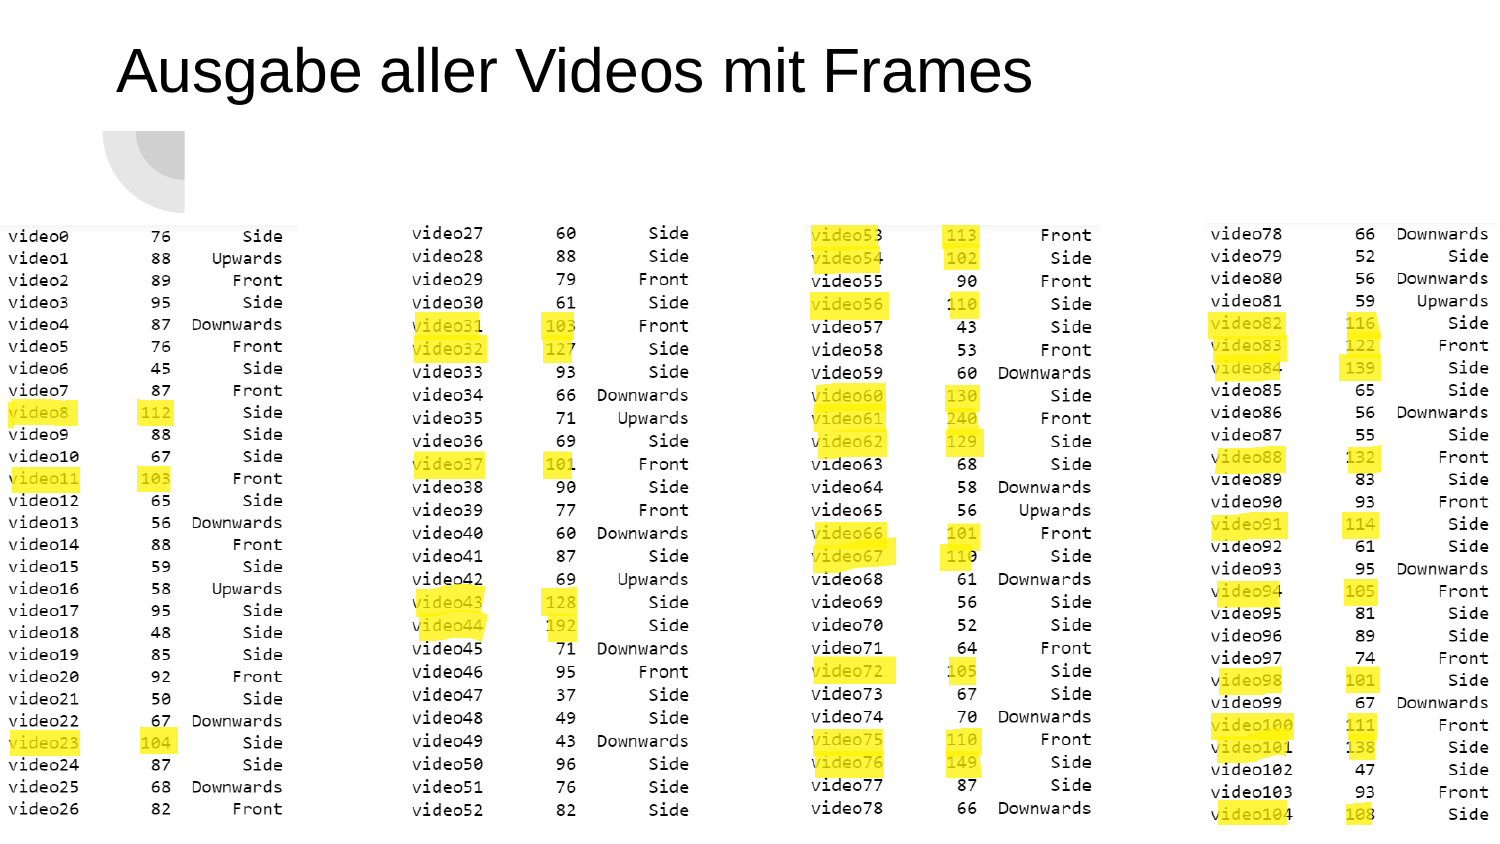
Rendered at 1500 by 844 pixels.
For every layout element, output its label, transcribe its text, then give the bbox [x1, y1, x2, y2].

picture [0, 225, 297, 823]
picture [1203, 222, 1500, 825]
picture [804, 225, 1101, 823]
picture [404, 225, 702, 823]
text_box Ausgabe aller Videos mit Frames [101, 15, 1500, 128]
